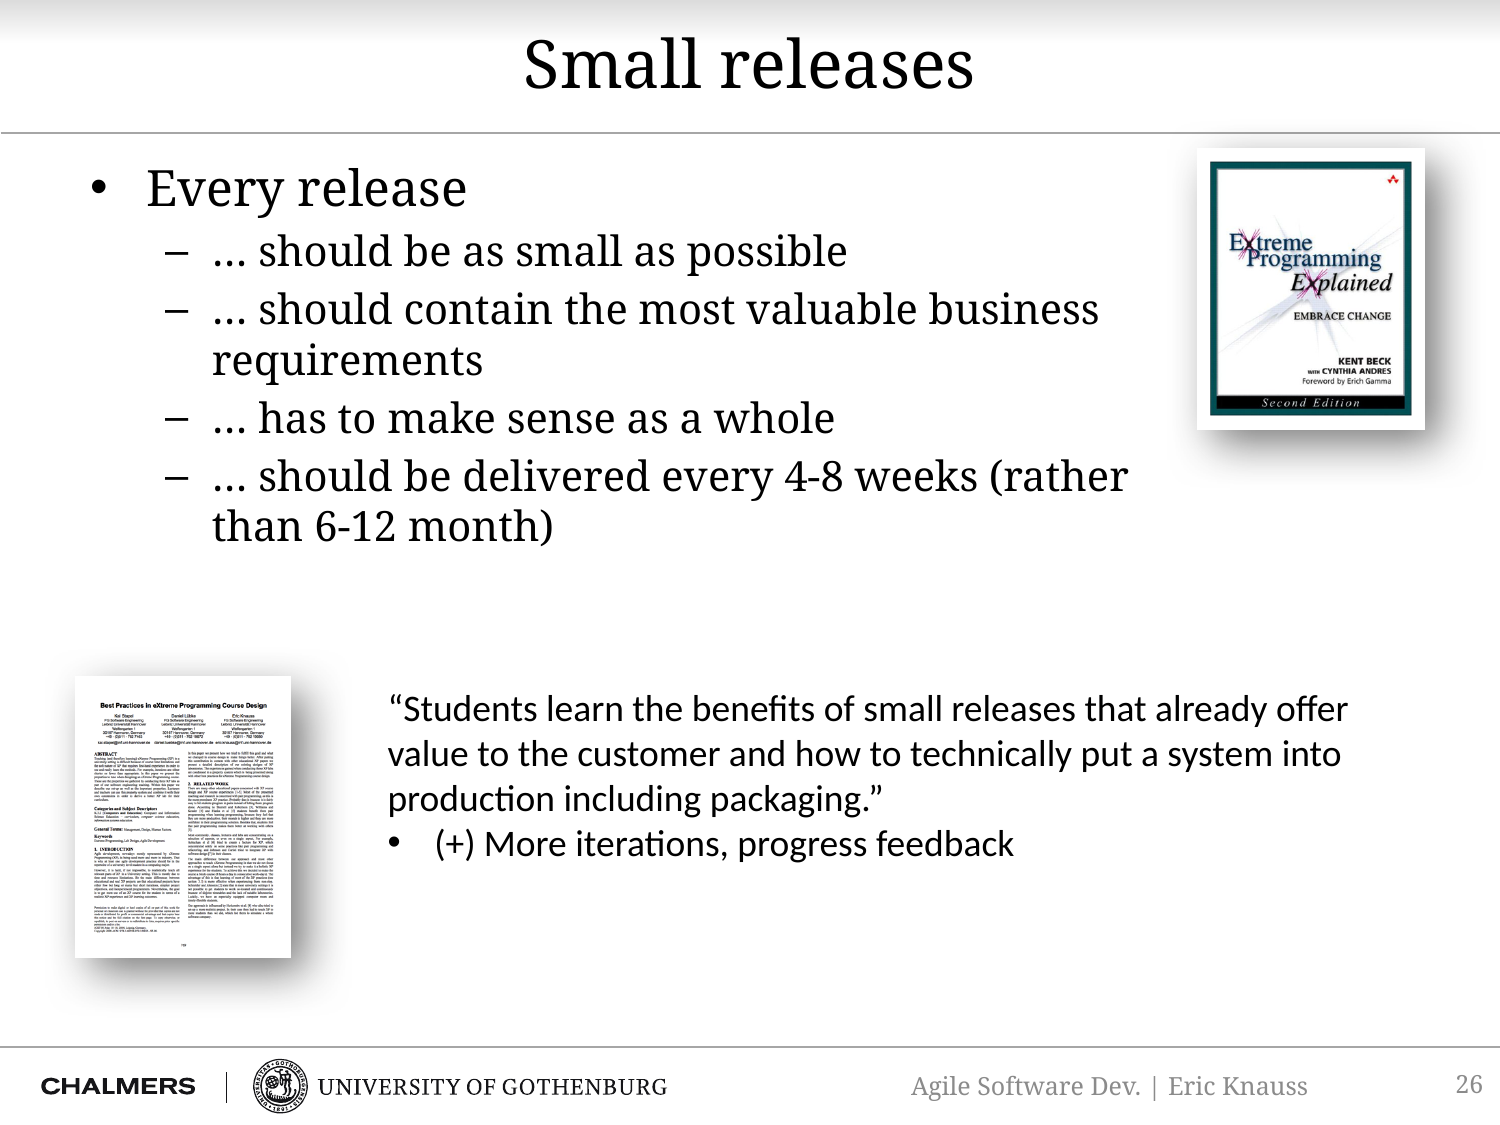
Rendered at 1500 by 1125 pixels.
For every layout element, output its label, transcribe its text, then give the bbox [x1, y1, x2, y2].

picture [74, 676, 292, 958]
text_box “Students learn the benefits of small releases that already offer value to the customer and how to technically put a system into production including packaging.” (+) More iterations, progress feedback [372, 676, 1425, 872]
slide_number 26 [1360, 1055, 1499, 1116]
footer Agile Software Dev. | Eric Knauss [872, 1055, 1348, 1116]
picture [1197, 148, 1426, 430]
title Small releases [75, 4, 1425, 120]
list Every release … should be as small as possible … should contain the most valuable business requirements … has to make sense as a whole … should be delivered every 4-8 weeks (rather than 6-12 month) [75, 149, 1198, 1024]
